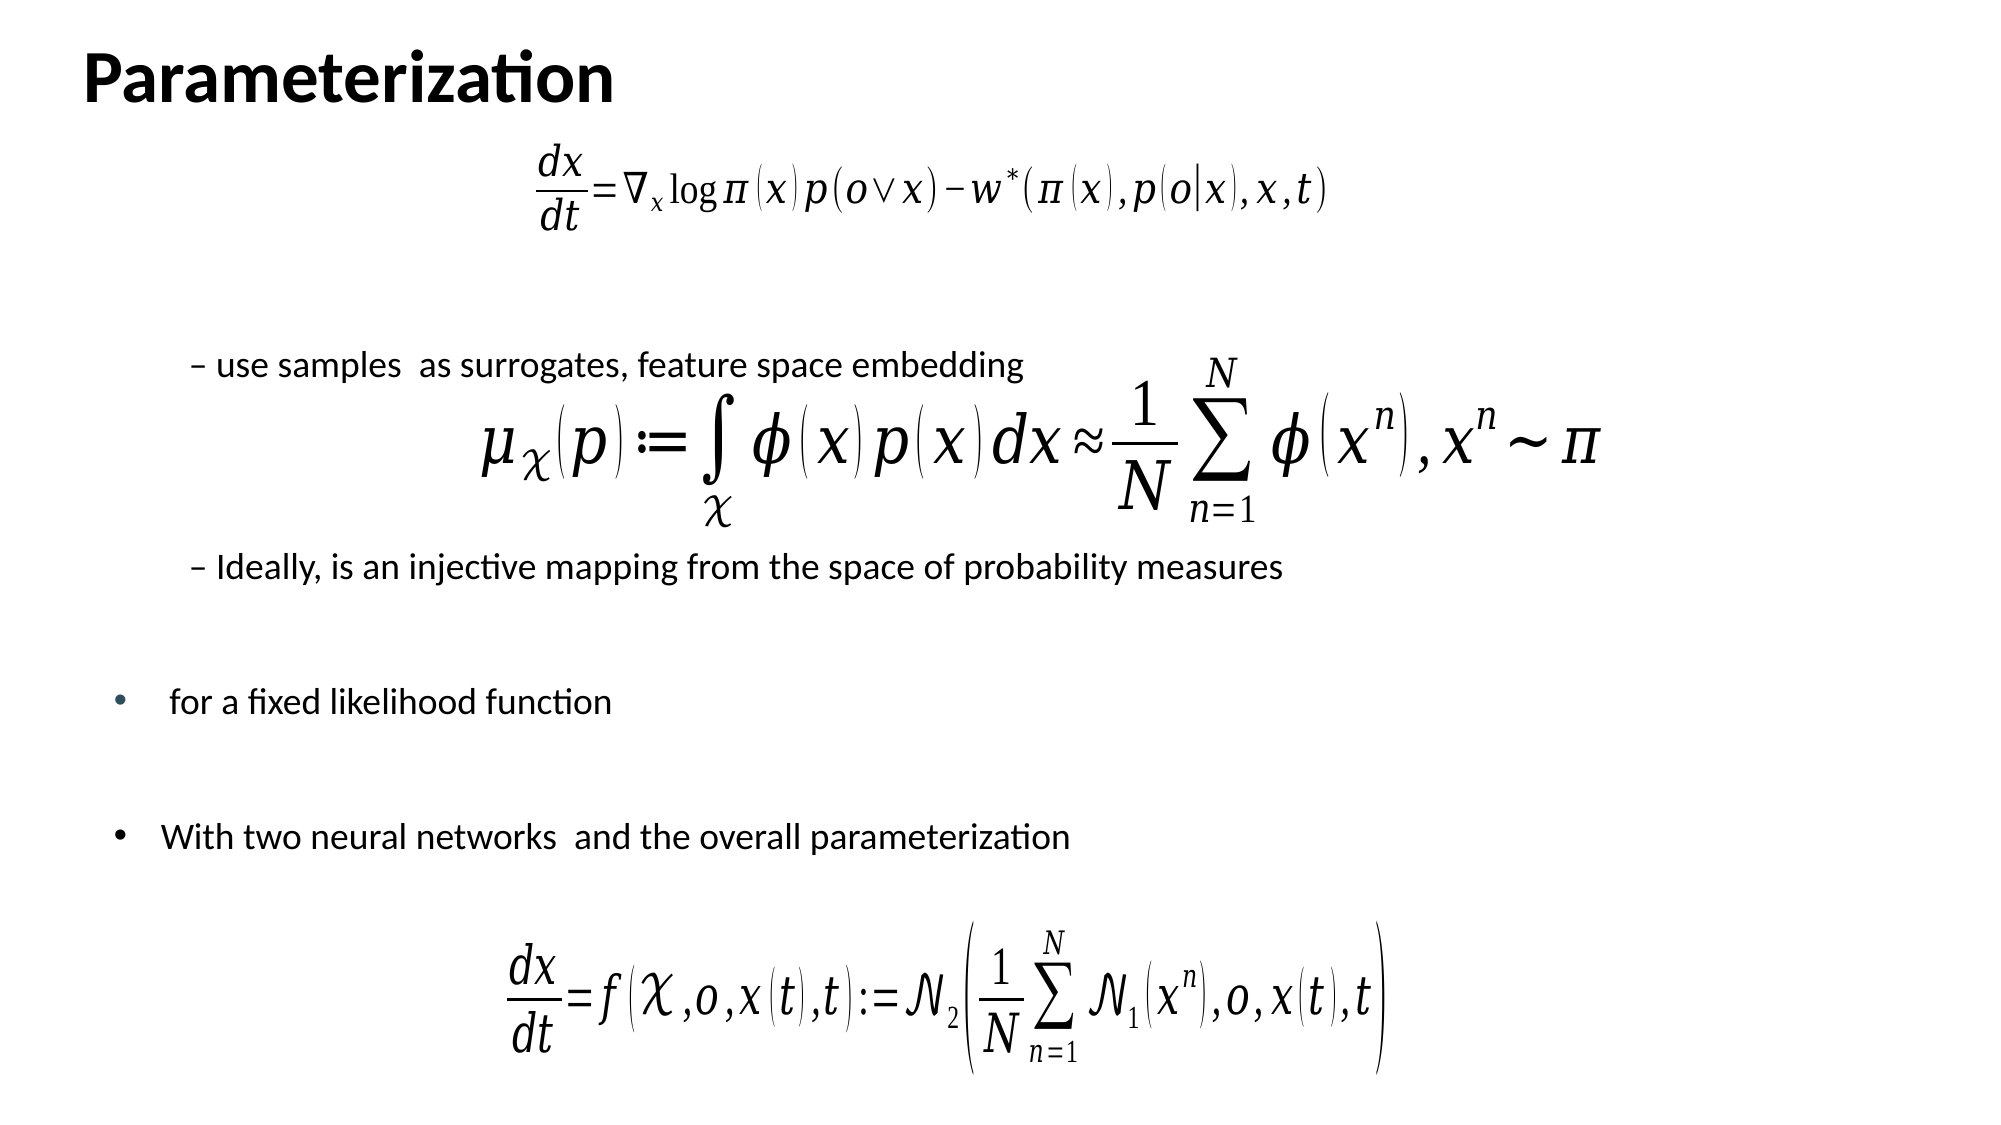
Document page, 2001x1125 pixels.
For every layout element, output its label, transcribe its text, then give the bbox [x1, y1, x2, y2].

text_box Parameterization [68, 0, 1794, 188]
